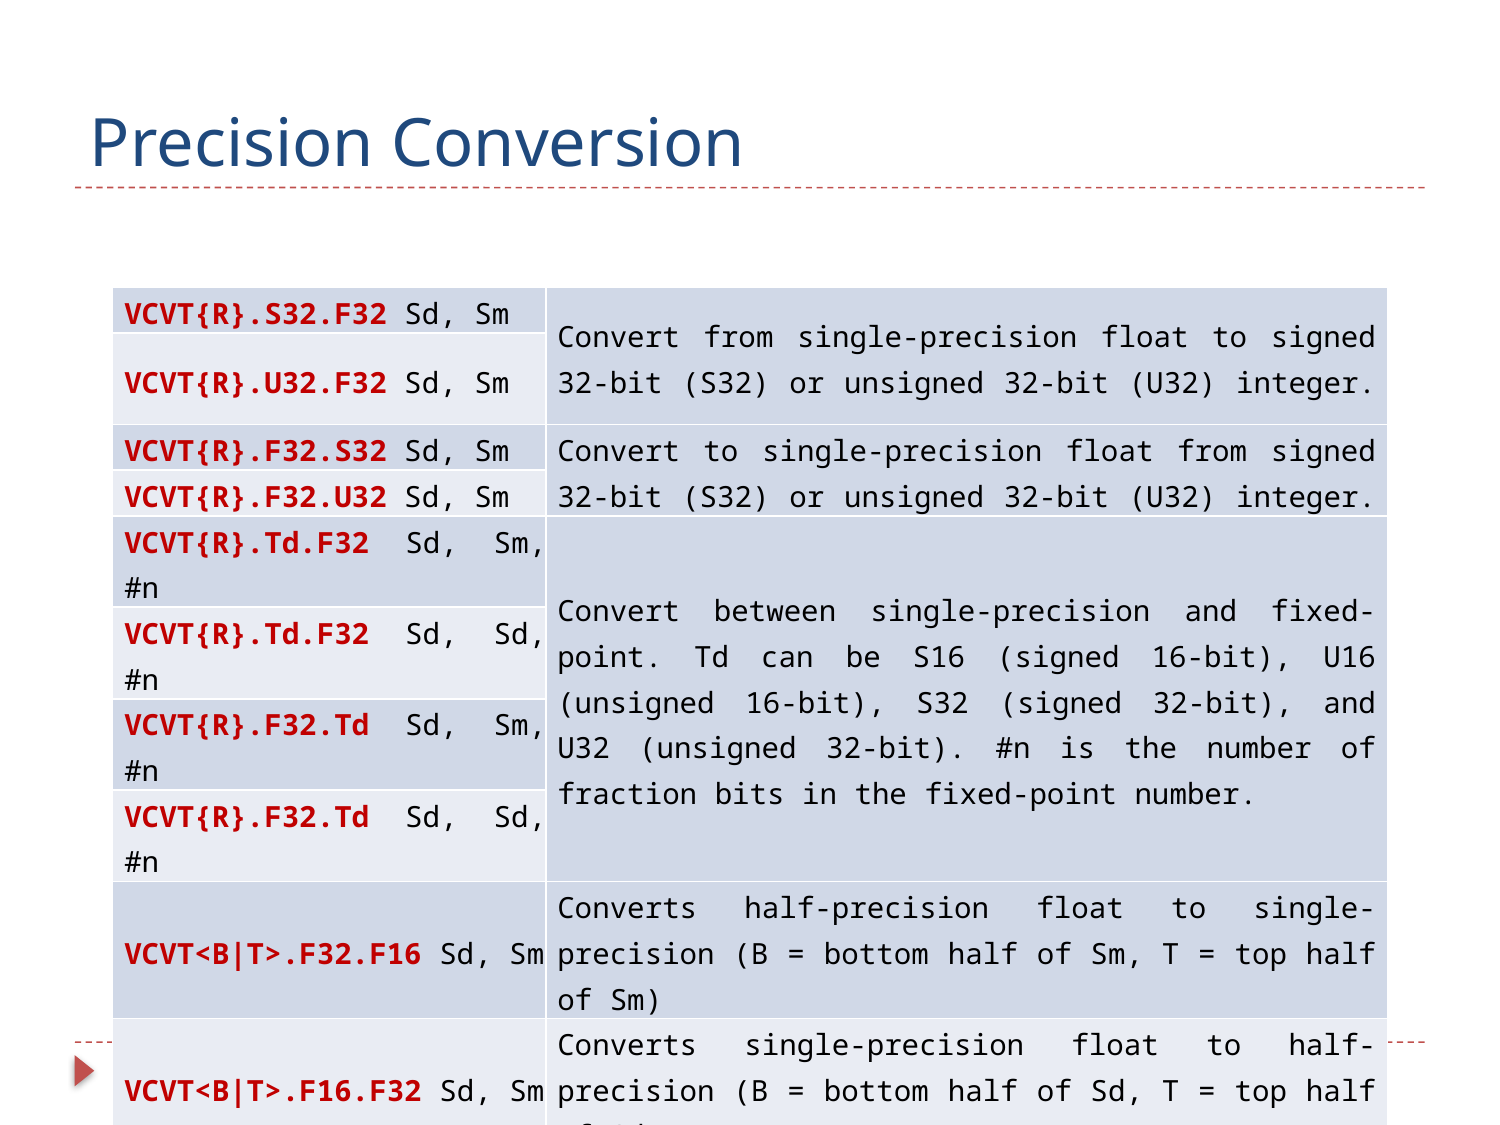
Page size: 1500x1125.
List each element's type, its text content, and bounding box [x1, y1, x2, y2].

table_cell Convert to single-precision float from signed 32-bit (S32) or unsigned 32-bit (U32) integer. [547, 425, 1387, 515]
table_header Convert from single-precision float to signed 32-bit (S32) or unsigned 32-bit (U32) integer. [547, 288, 1387, 424]
table_cell VCVT{R}.F32.U32 Sd, Sm [113, 471, 545, 515]
table_cell VCVT{R}.Td.F32 Sd, Sd, #n [113, 608, 545, 698]
table_cell VCVT{R}.Td.F32 Sd, Sm, #n [113, 517, 545, 606]
table_cell VCVT{R}.F32.S32 Sd, Sm [113, 425, 545, 469]
table_cell Convert between single-precision and fixed-point. Td can be S16 (signed 16-bit), U16 (unsigned 16-bit), S32 (signed 32-bit), and U32 (unsigned 32-bit). #n is the number of fraction bits in the fixed-point number. [547, 517, 1387, 881]
table_cell VCVT{R}.F32.Td Sd, Sm, #n [113, 700, 545, 789]
table_cell VCVT<B|T>.F16.F32 Sd, Sm [113, 1019, 545, 1125]
table_cell Converts half-precision float to single-precision (B = bottom half of Sm, T = top half of Sm) [547, 882, 1387, 1018]
slide_number 38 [100, 1042, 112, 1103]
table_cell VCVT{R}.U32.F32 Sd, Sm [113, 334, 545, 424]
title Precision Conversion [75, 24, 1425, 188]
table_header VCVT{R}.S32.F32 Sd, Sm [113, 288, 545, 332]
table_cell Converts single-precision float to half-precision (B = bottom half of Sd, T = top half of Sd) [547, 1019, 1387, 1125]
table_cell VCVT{R}.F32.Td Sd, Sd, #n [113, 791, 545, 881]
table_cell VCVT<B|T>.F32.F16 Sd, Sm [113, 882, 545, 1018]
